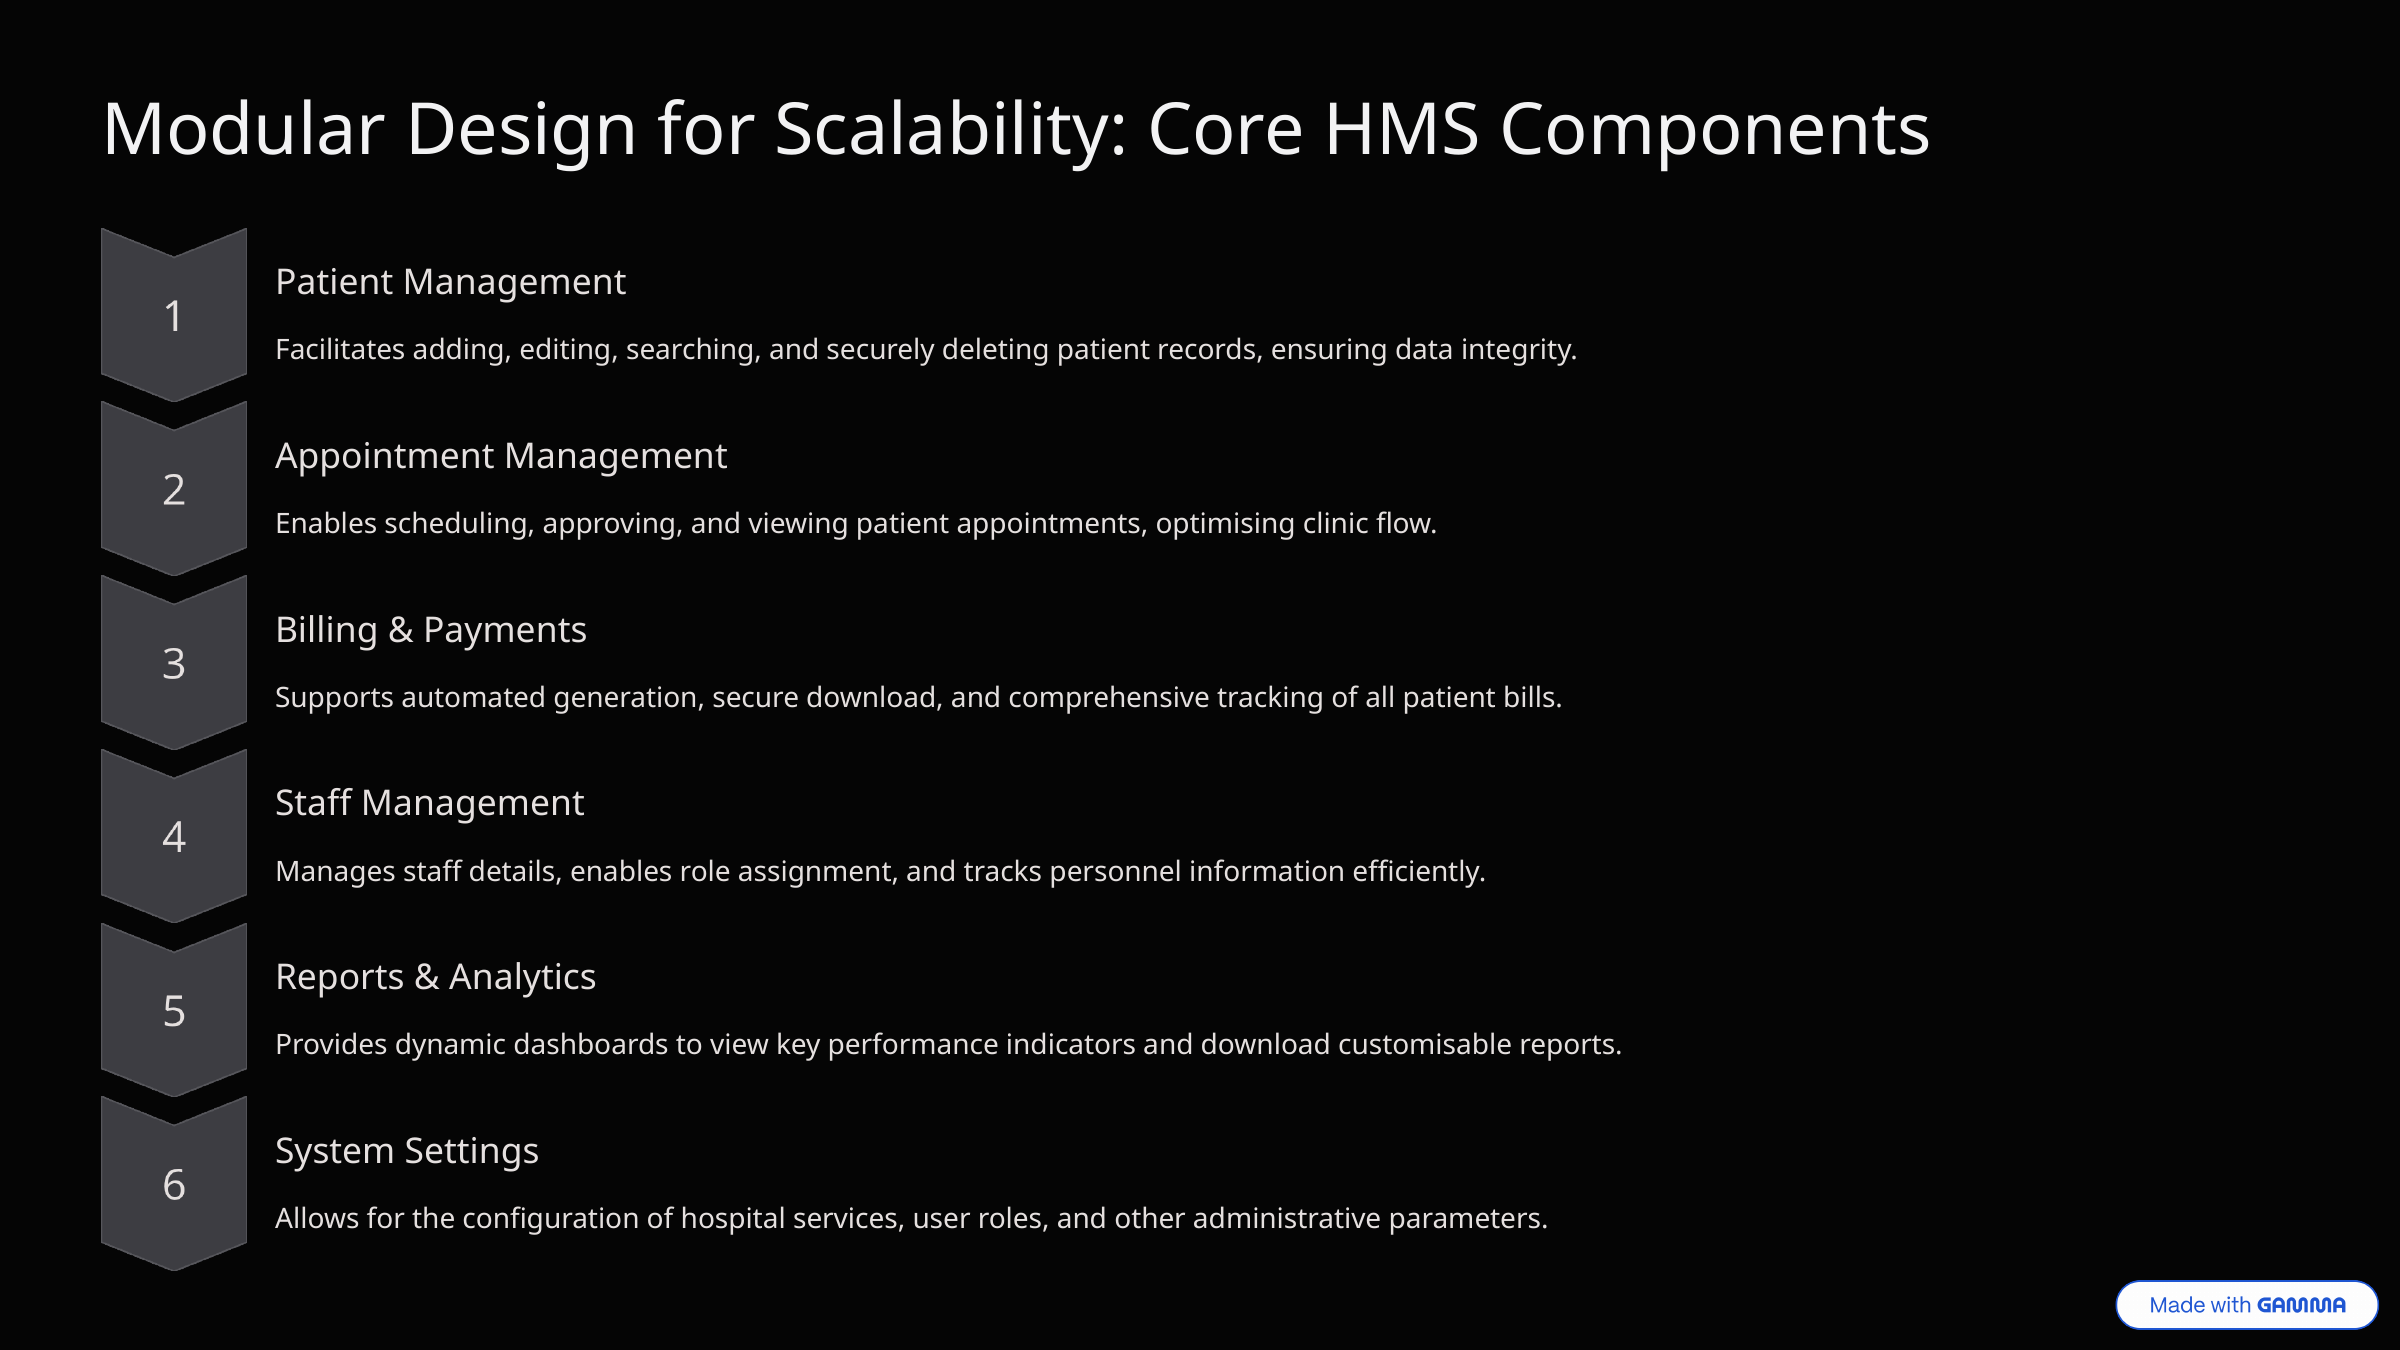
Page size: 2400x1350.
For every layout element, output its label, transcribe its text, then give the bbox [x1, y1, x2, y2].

text_box System Settings [275, 1125, 638, 1171]
text_box Provides dynamic dashboards to view key performance indicators and download customisable reports. [275, 1014, 2299, 1061]
text_box Manages staff details, enables role assignment, and tracks personnel information efficiently. [275, 840, 2299, 888]
text_box Enables scheduling, approving, and viewing patient appointments, optimising clinic flow. [275, 493, 2299, 540]
text_box Staff Management [275, 778, 638, 824]
text_box Patient Management [275, 256, 654, 303]
text_box Facilitates adding, editing, searching, and securely deleting patient records, ensuring data integrity. [275, 319, 2299, 366]
text_box Modular Design for Scalability: Core HMS Components [101, 79, 2028, 171]
text_box Billing & Payments [275, 604, 638, 650]
text_box Supports automated generation, secure download, and comprehensive tracking of all patient bills. [275, 667, 2299, 714]
picture [2106, 1271, 2389, 1339]
picture [101, 227, 247, 1271]
text_box Allows for the configuration of hospital services, user roles, and other administrative parameters. [275, 1188, 2299, 1235]
text_box Appointment Management [275, 430, 765, 476]
text_box Reports & Analytics [275, 952, 638, 998]
